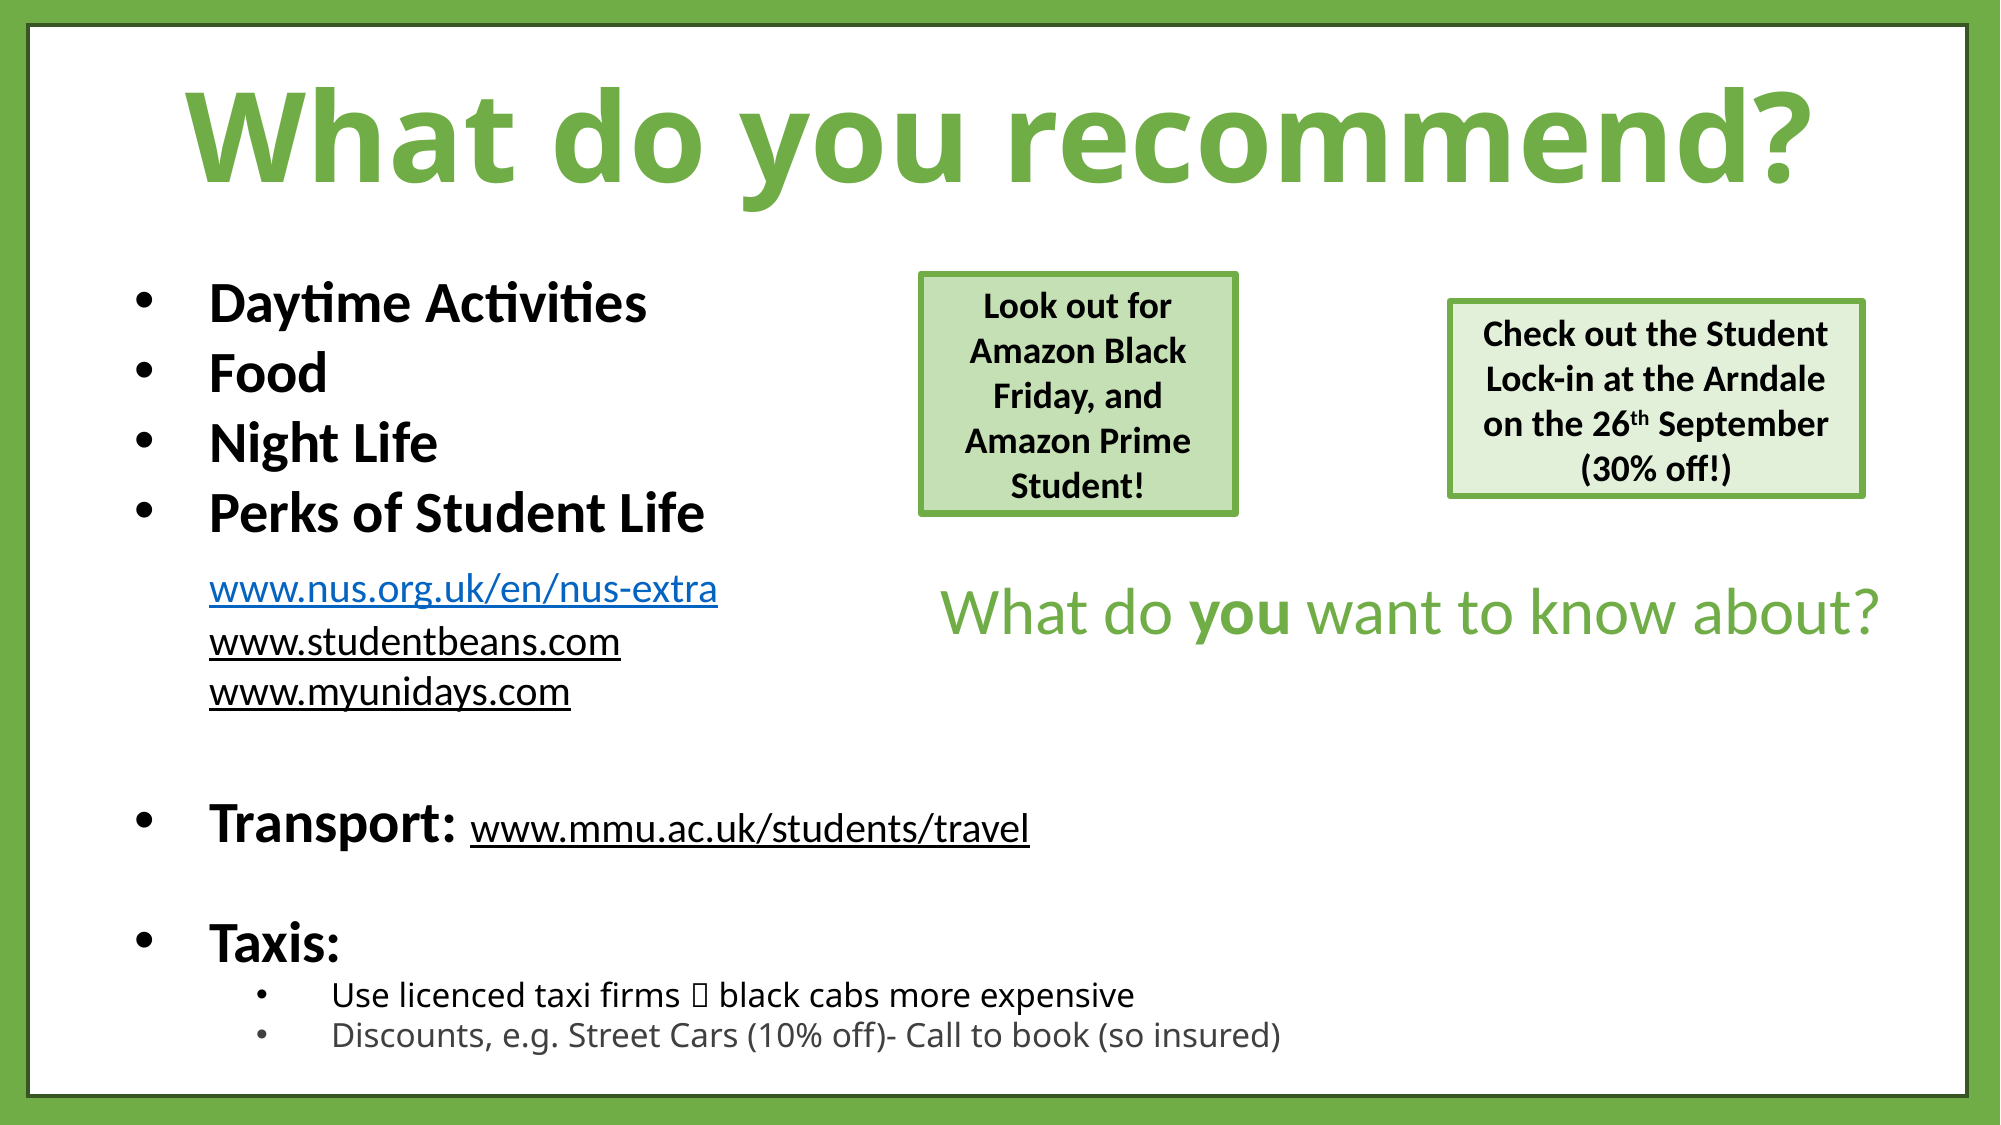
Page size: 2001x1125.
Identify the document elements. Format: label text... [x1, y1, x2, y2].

text_box Check out the Student Lock-in at the Arndale on the 26th September (30% off!) [1449, 301, 1863, 496]
text_box Daytime Activities Food Night Life Perks of Student Life www.nus.org.uk/en/nus-extra www.studentbeans.com www.myunidays.com Transport: www.mmu.ac.uk/students/travel Taxis: Use licenced taxi firms  black cabs more expensive Discounts, e.g. Street Cars (10% off)- Call to book (so insured) [119, 256, 1837, 1112]
text_box What do you recommend? [137, 59, 1863, 224]
text_box Look out for Amazon Black Friday, and Amazon Prime Student! [920, 273, 1236, 514]
text_box What do you want to know about? [926, 560, 1899, 656]
